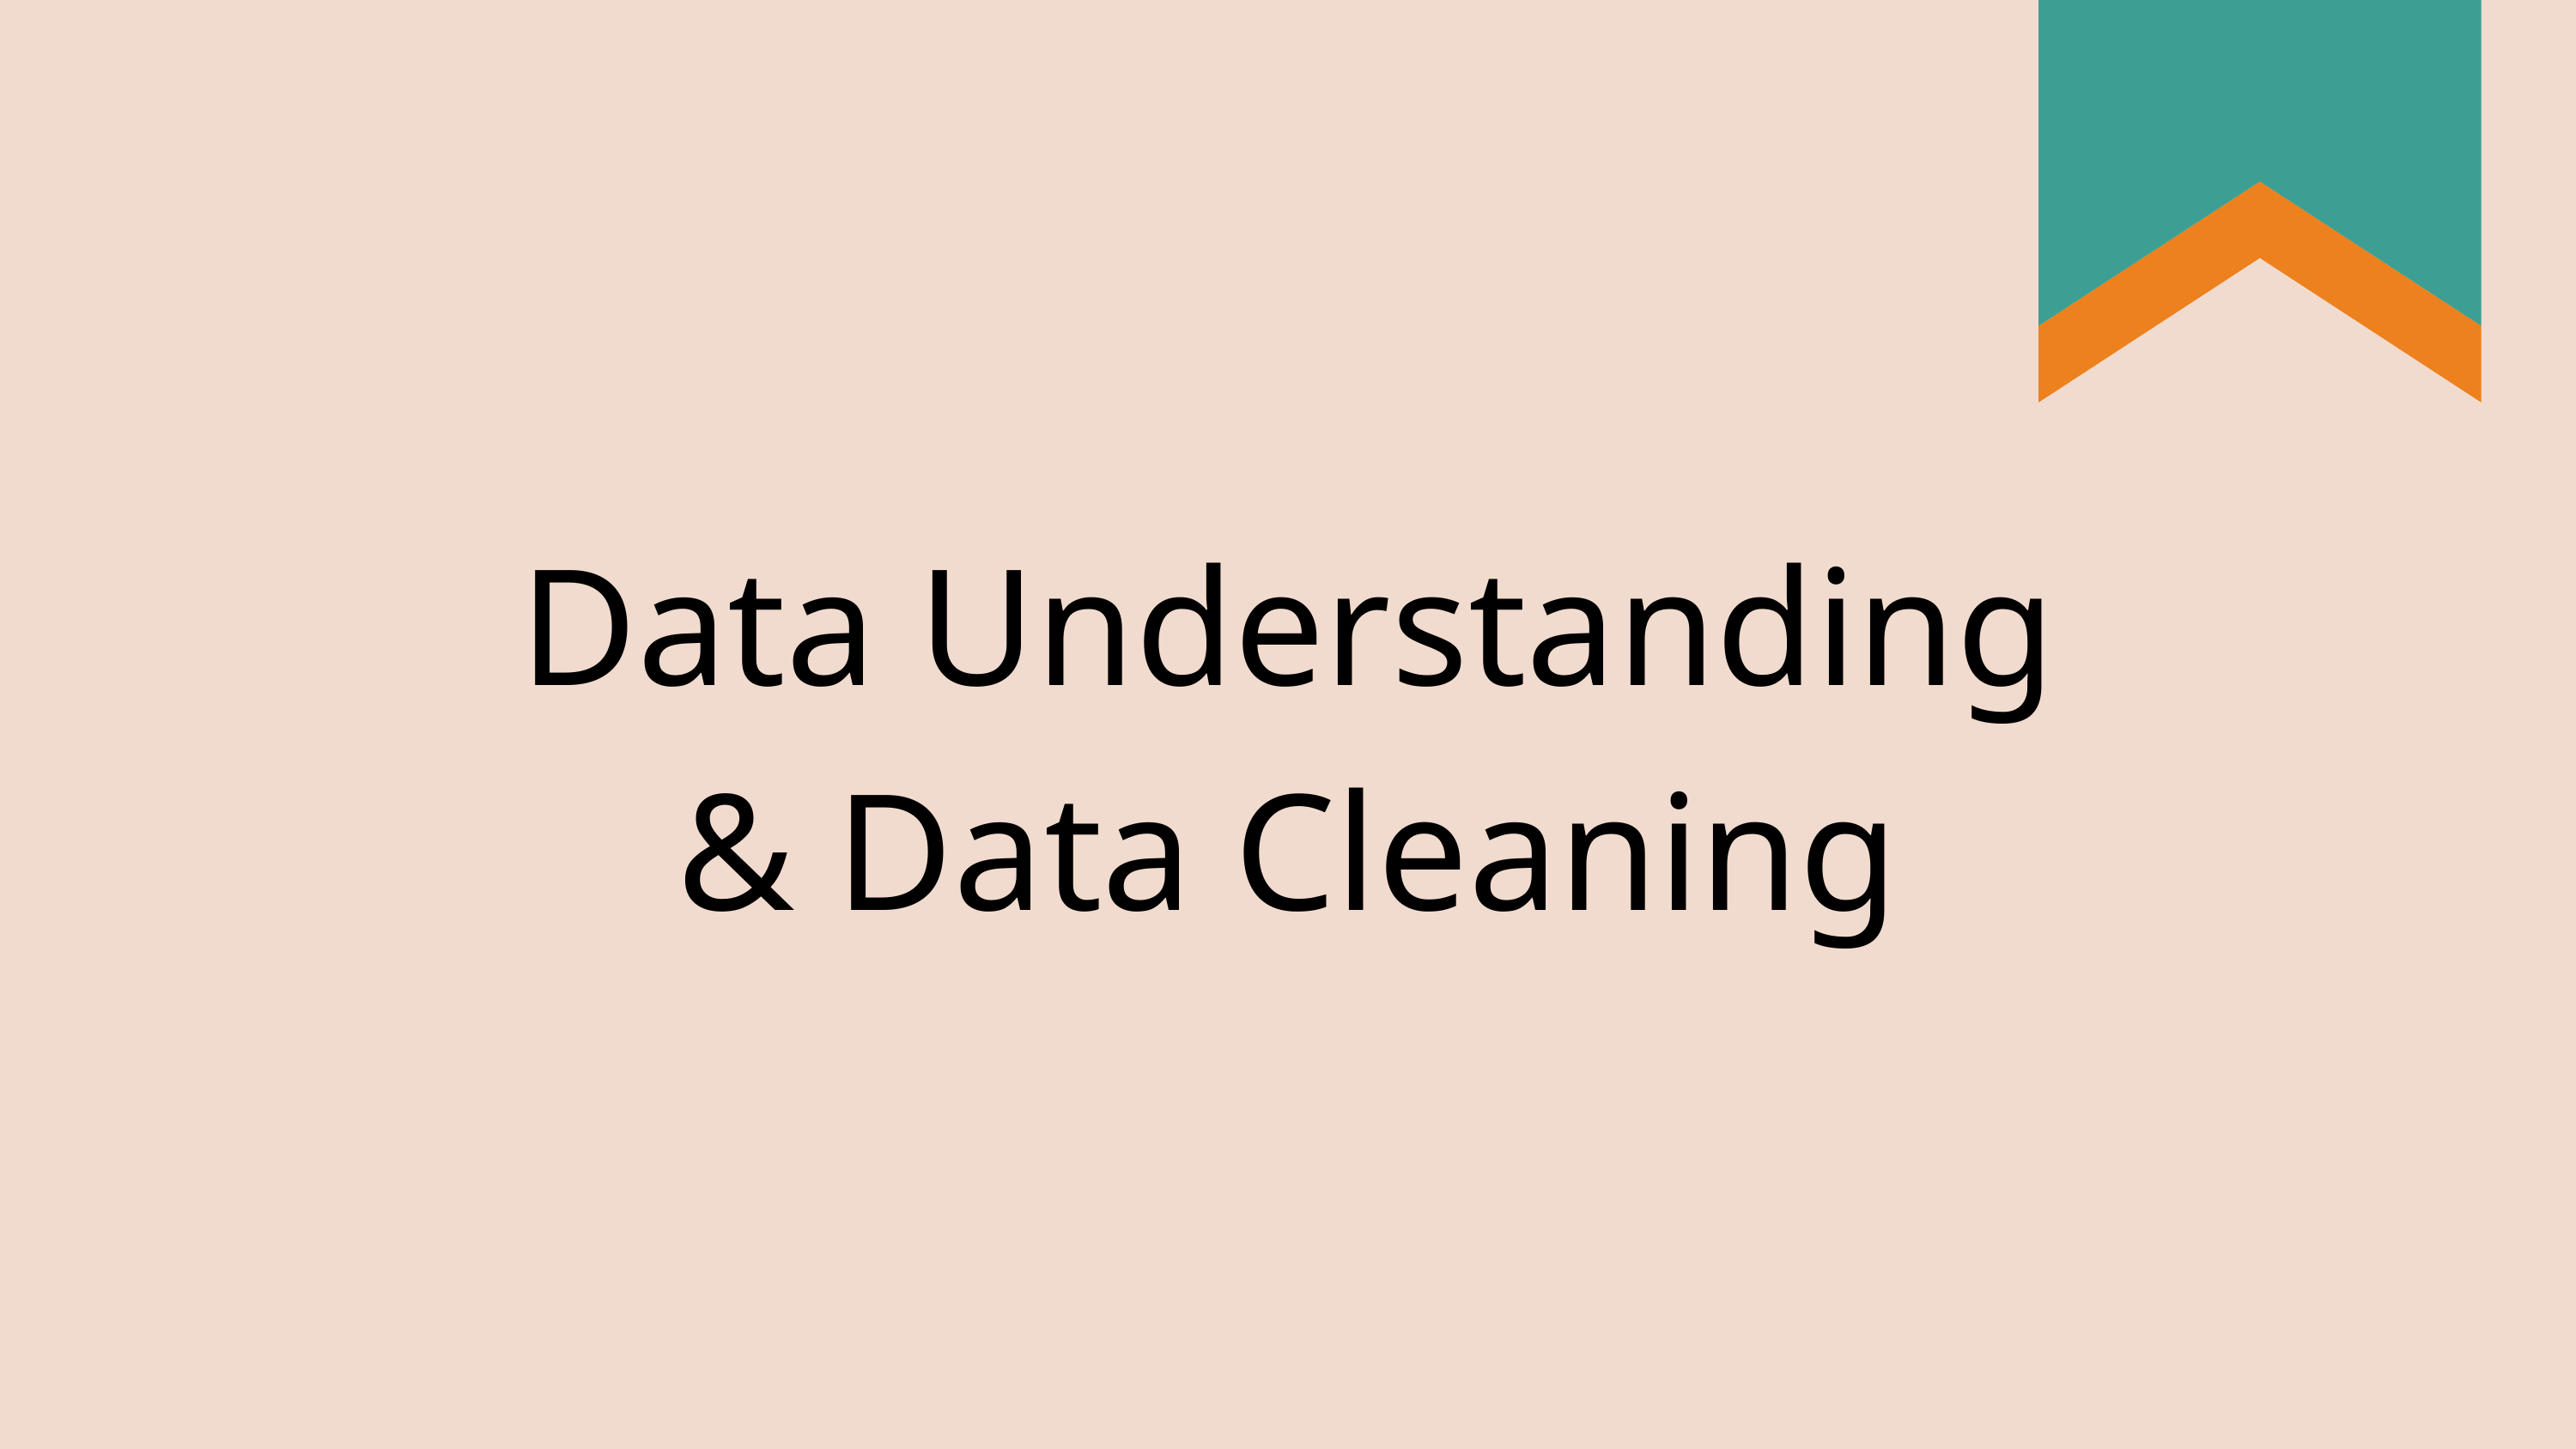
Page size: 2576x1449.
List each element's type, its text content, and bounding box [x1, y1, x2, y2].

text_box Data Understanding & Data Cleaning [417, 492, 2159, 943]
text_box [2038, 0, 2482, 403]
